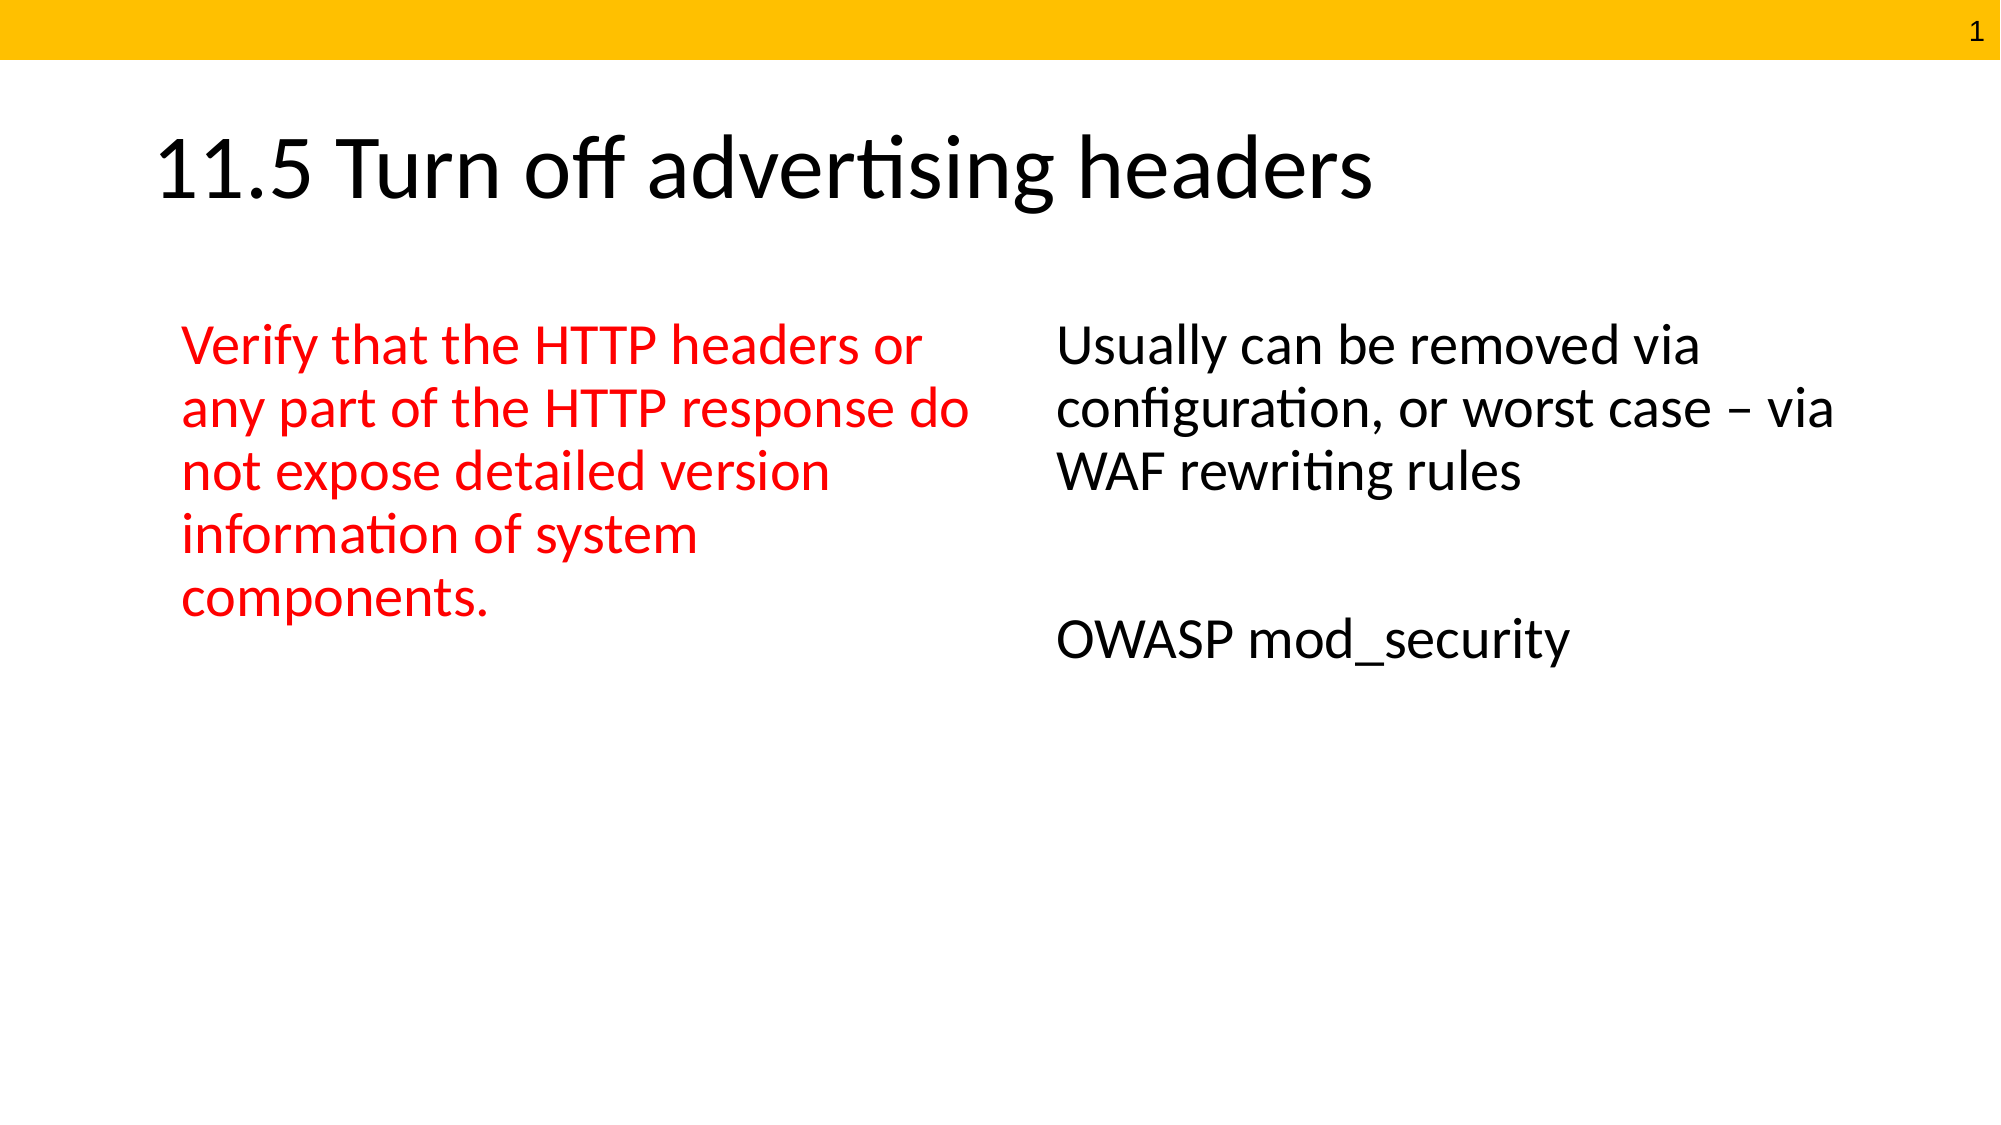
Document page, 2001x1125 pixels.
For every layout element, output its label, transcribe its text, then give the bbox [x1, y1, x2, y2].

title 11.5 Turn off advertising headers [137, 59, 1863, 278]
list Verify that the HTTP headers or any part of the HTTP response do not expose detailed version information of system components. [137, 299, 988, 1014]
list Usually can be removed via configuration, or worst case – via WAF rewriting rules OWASP mod_security [1012, 299, 1863, 1014]
